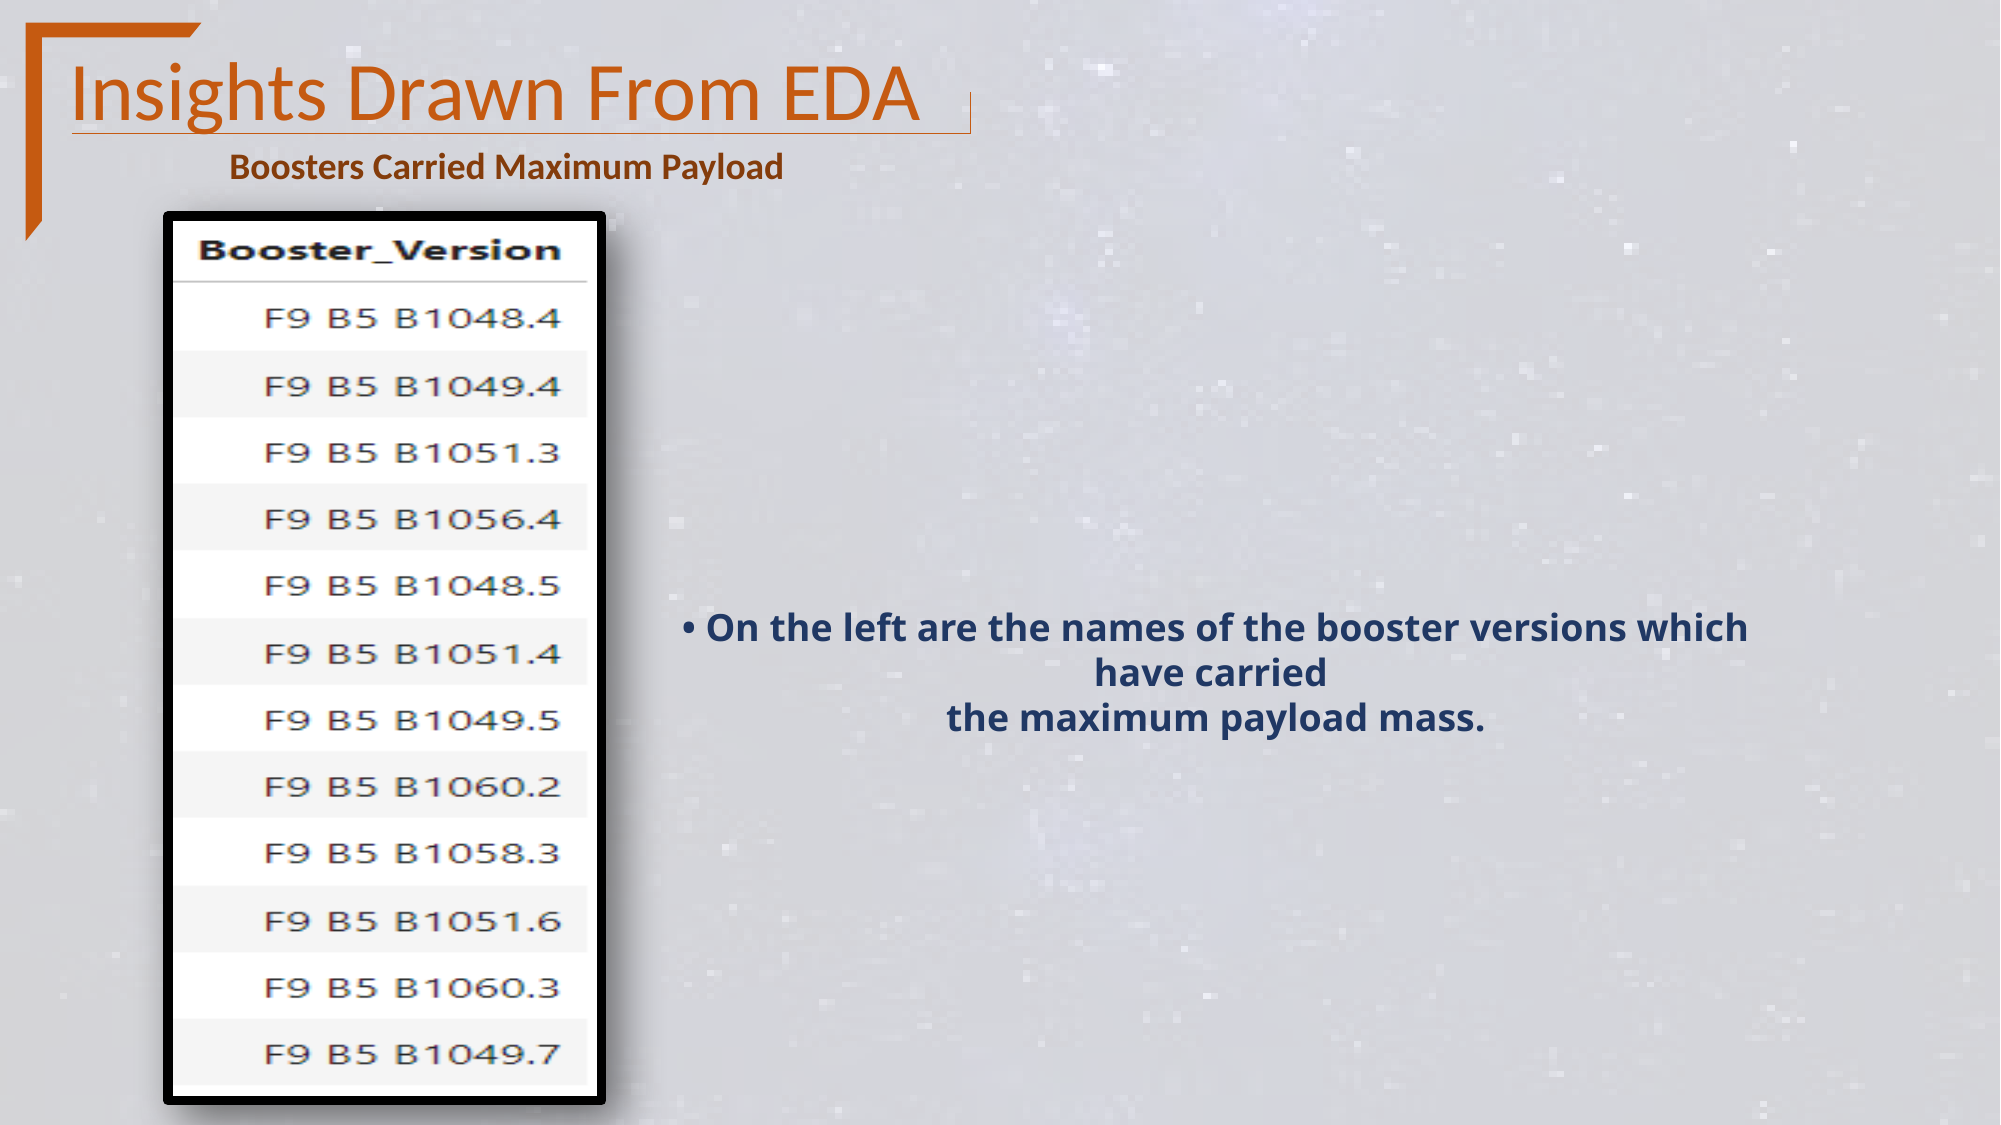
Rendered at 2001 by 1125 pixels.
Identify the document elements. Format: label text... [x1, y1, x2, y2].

text_box Boosters Carried Maximum Payload [71, 135, 942, 195]
text_box [24, 145, 43, 244]
text_box Insights Drawn From EDA [0, 29, 1000, 145]
picture [172, 220, 597, 1096]
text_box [71, 92, 971, 134]
text_box [24, 21, 204, 29]
text_box • On the left are the names of the booster versions which have carried the maximum payload mass. [655, 596, 1786, 792]
